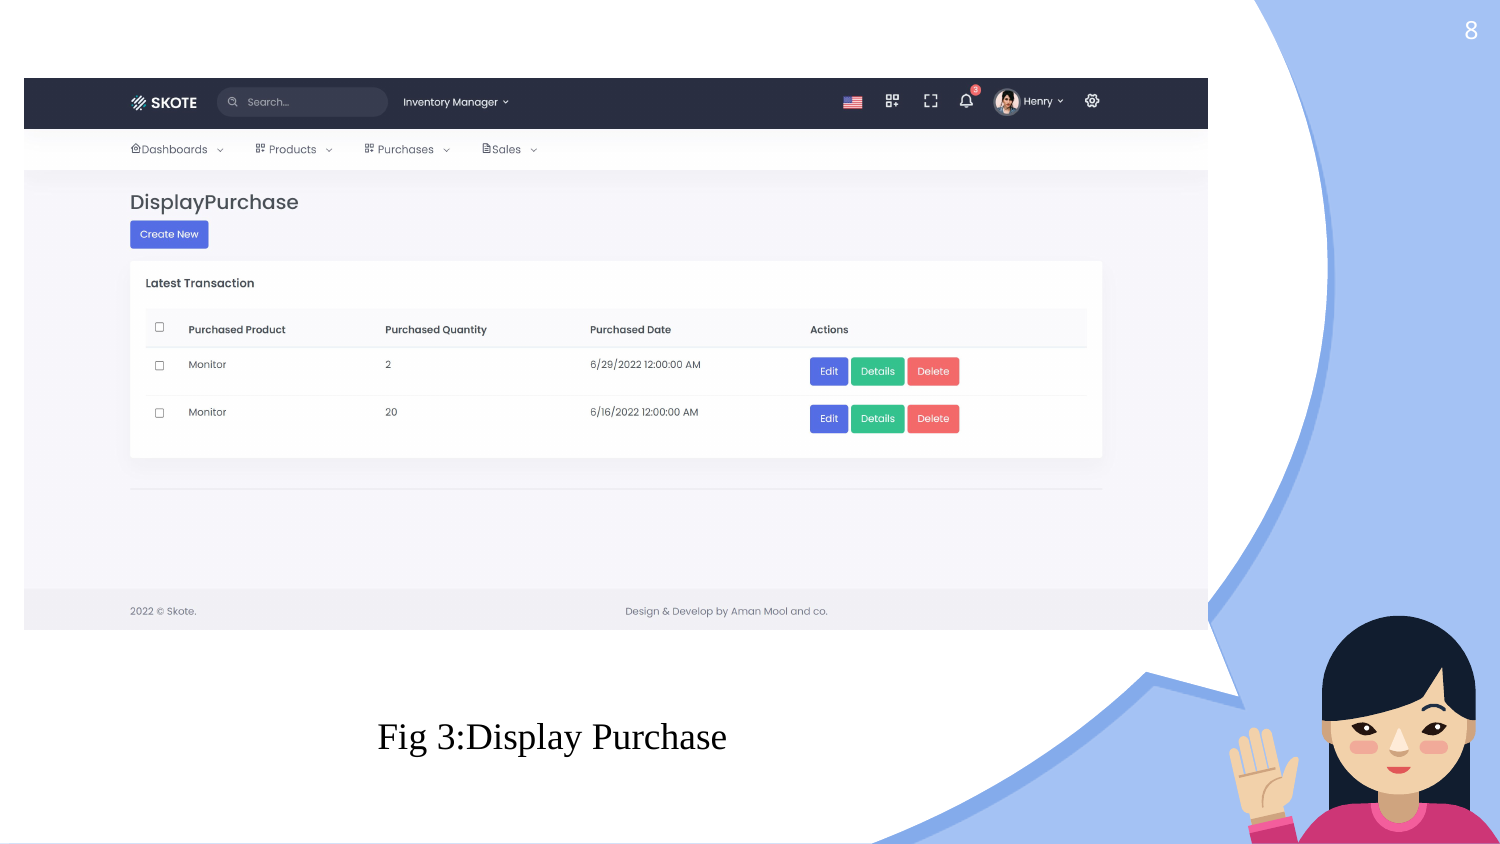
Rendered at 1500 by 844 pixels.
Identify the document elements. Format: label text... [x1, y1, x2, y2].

picture [24, 77, 1209, 630]
slide_number 8 [1403, 0, 1494, 65]
text_box Fig 3:Display Purchase [362, 705, 774, 765]
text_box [1228, 615, 1500, 844]
